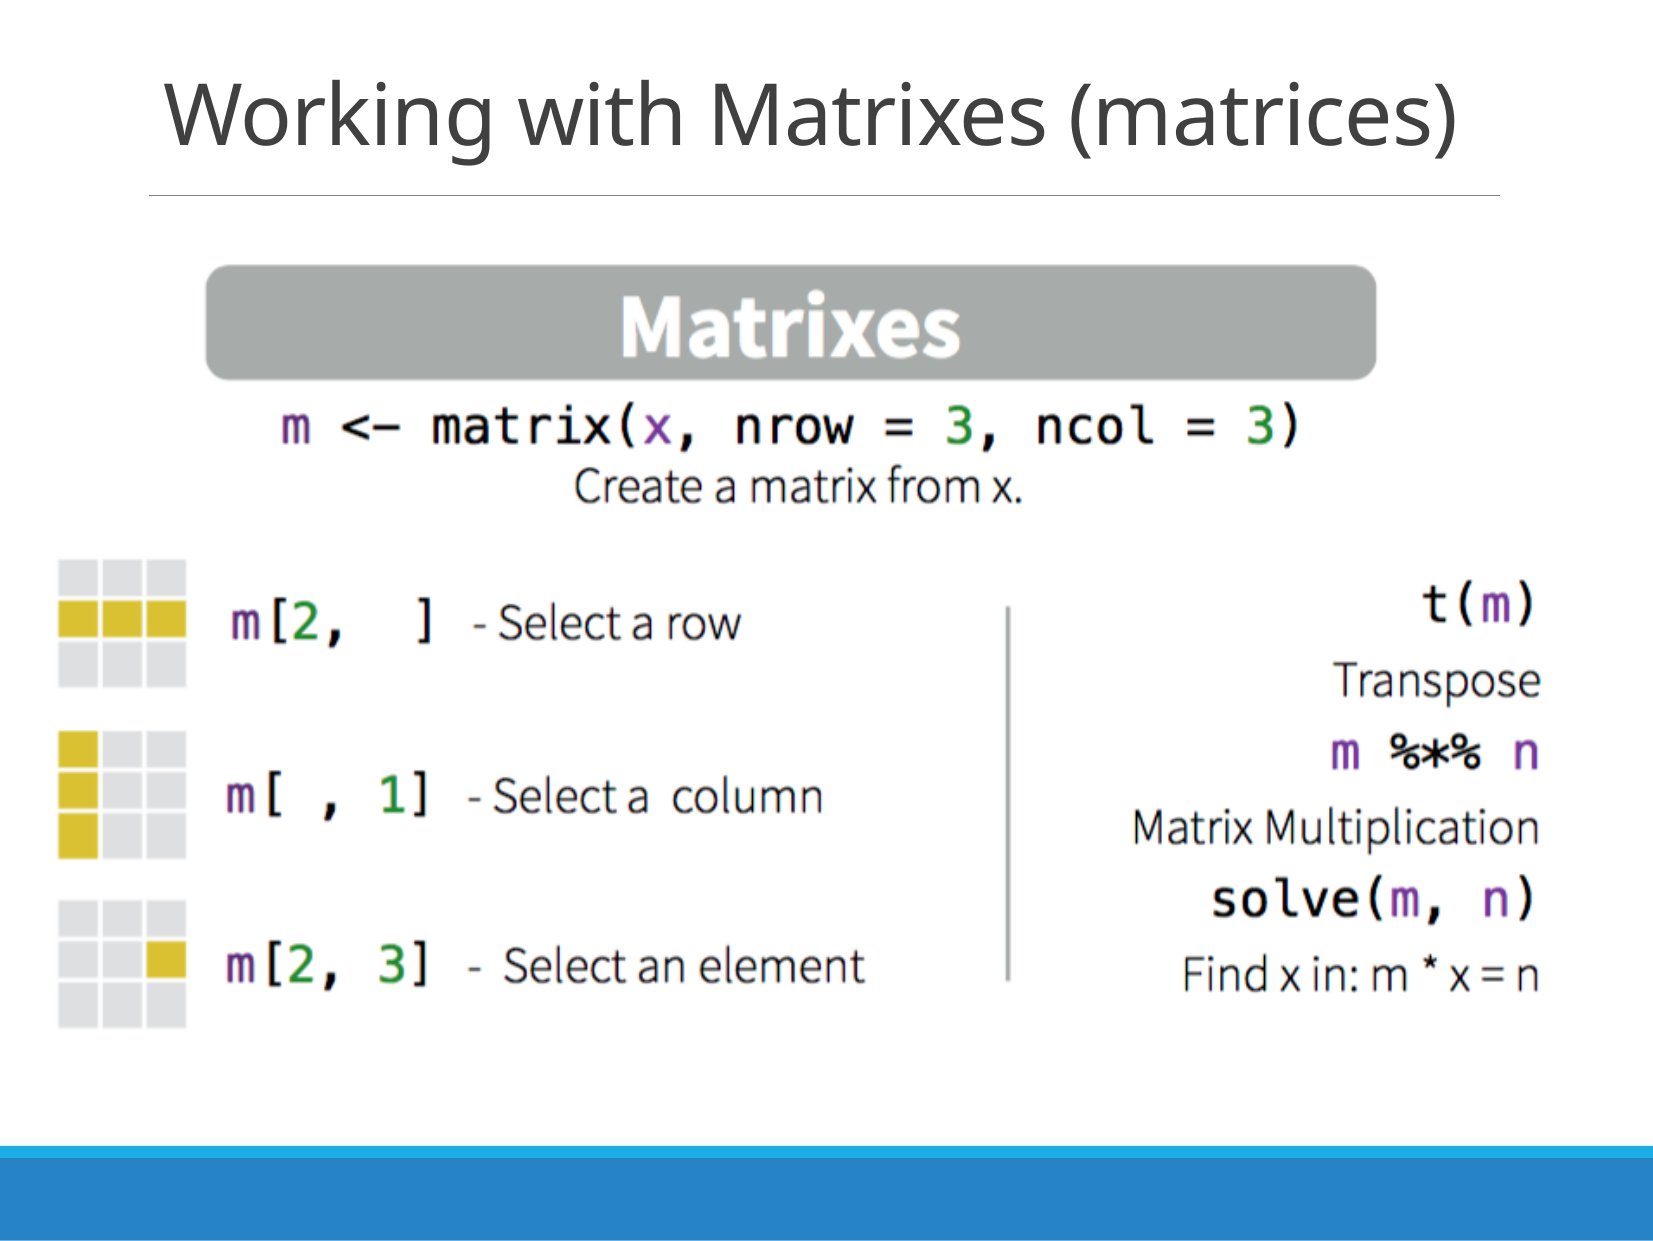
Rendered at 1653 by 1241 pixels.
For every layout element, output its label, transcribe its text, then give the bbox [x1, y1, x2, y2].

title Working with Matrixes (matrices) [148, 51, 1513, 171]
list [3, 232, 1585, 1046]
